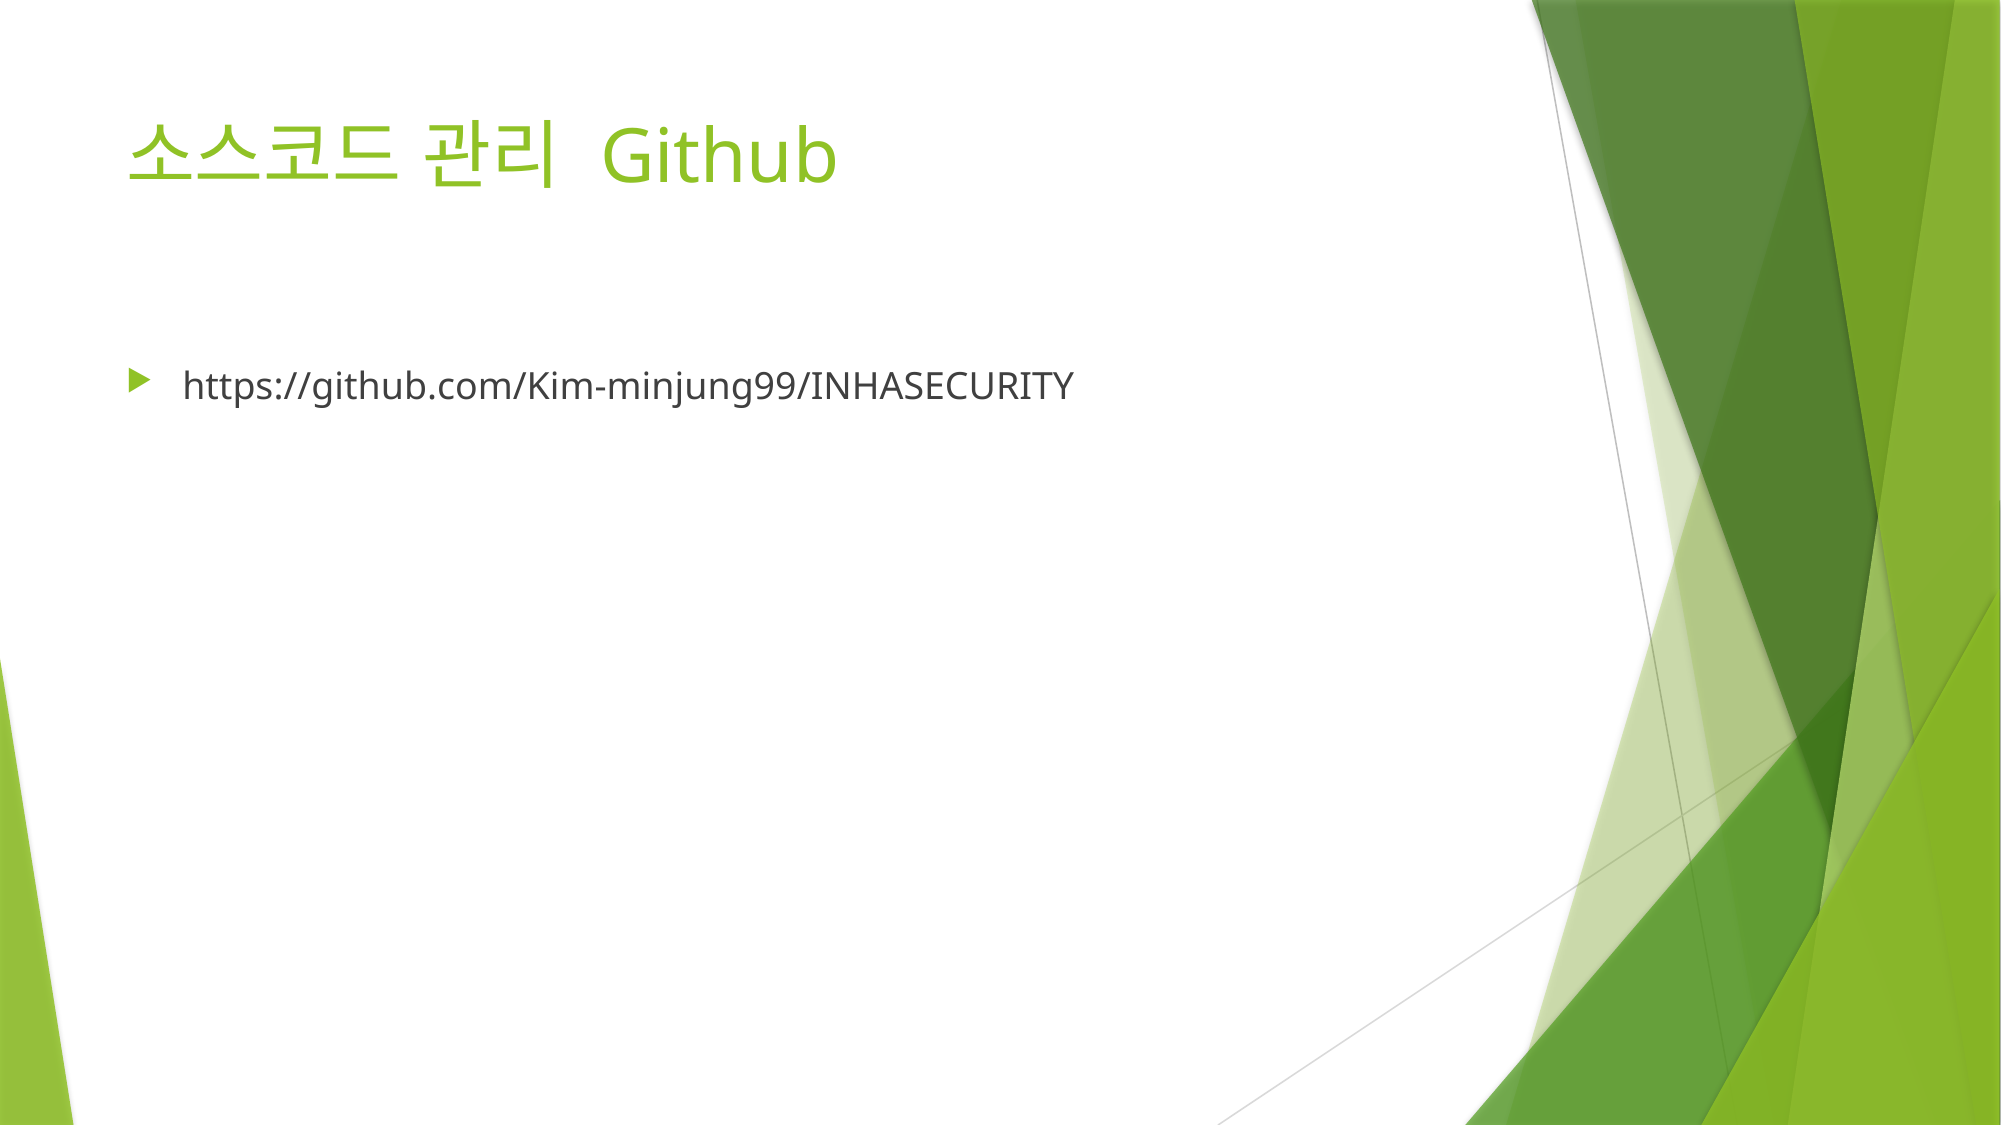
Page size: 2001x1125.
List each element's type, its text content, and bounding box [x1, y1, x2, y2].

title 소스코드 관리 Github [111, 99, 1522, 317]
list https://github.com/Kim-minjung99/INHASECURITY [111, 354, 1522, 992]
